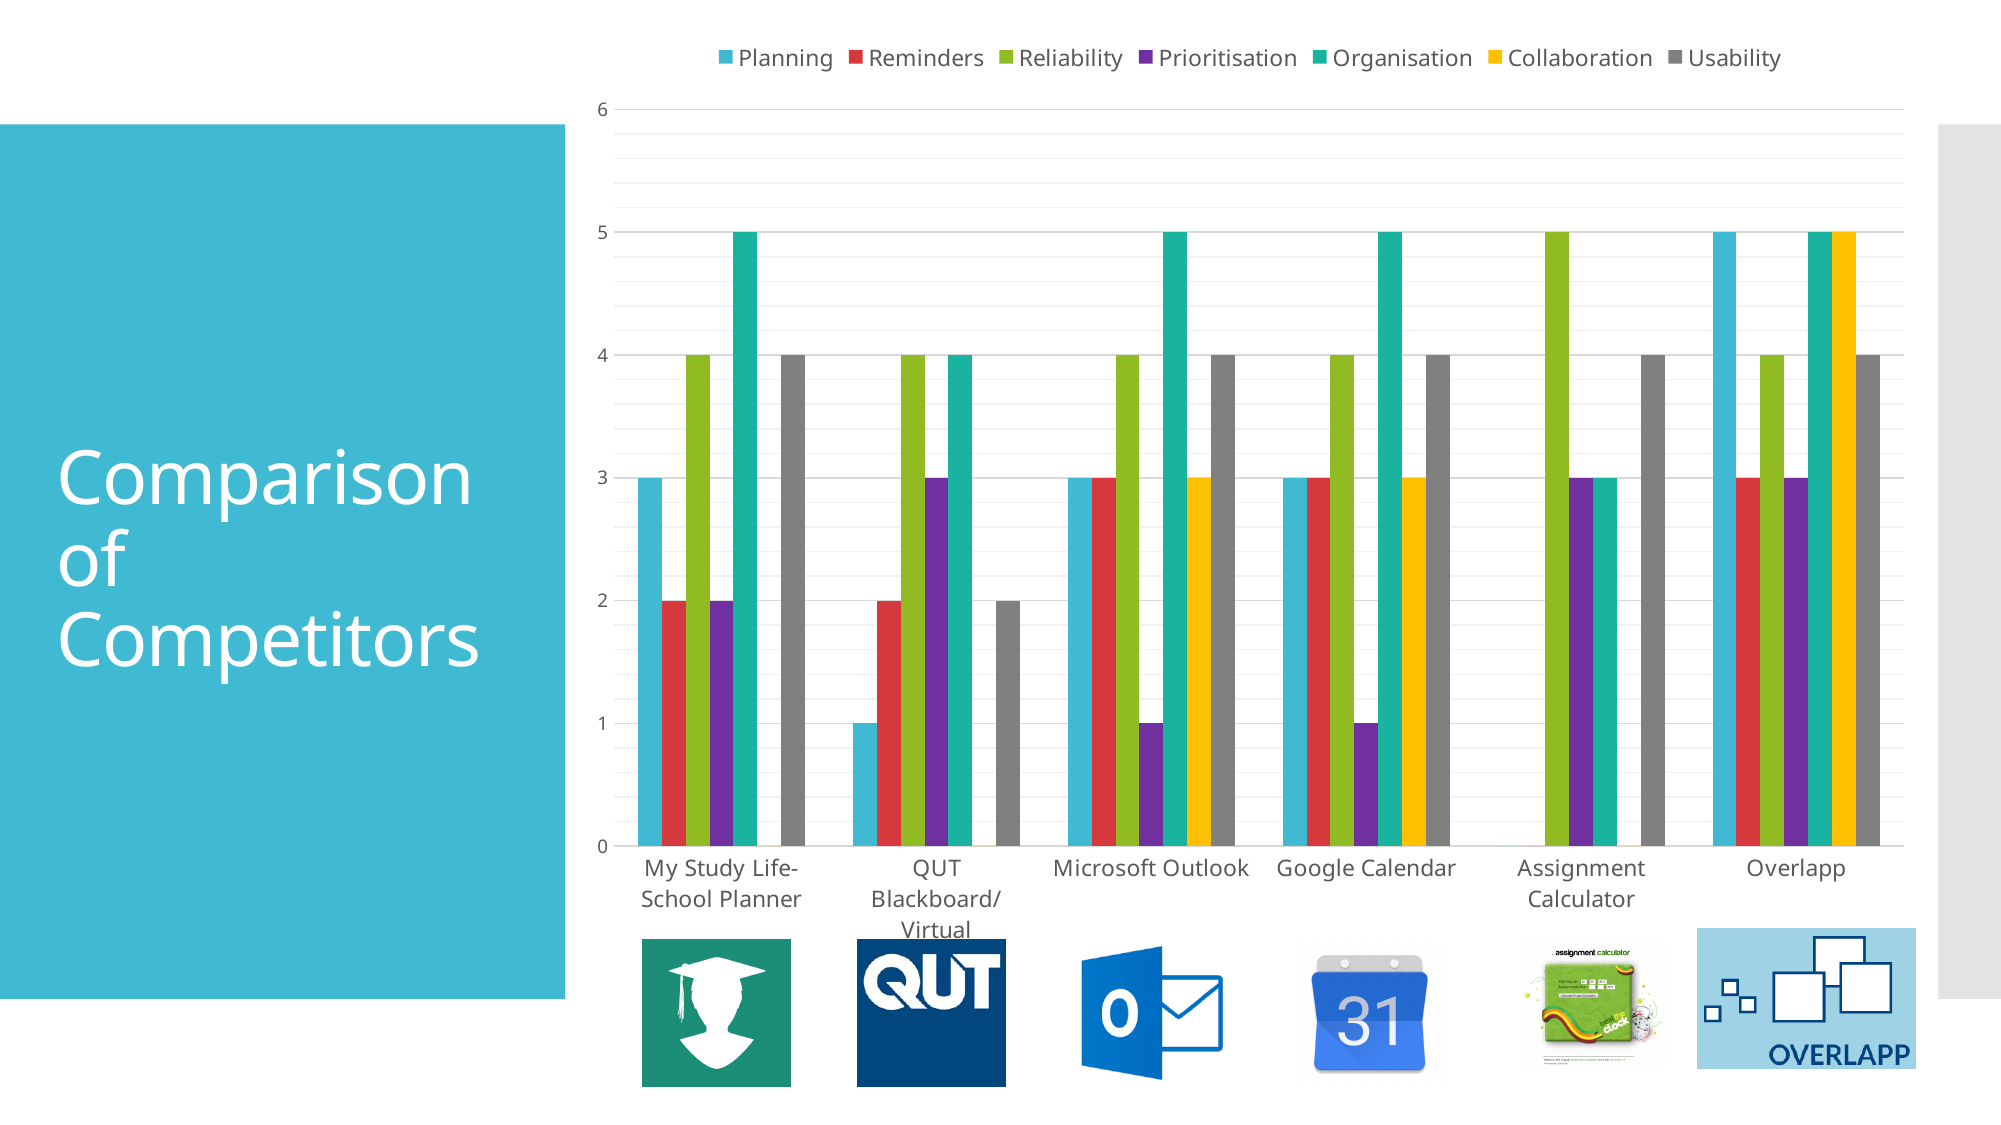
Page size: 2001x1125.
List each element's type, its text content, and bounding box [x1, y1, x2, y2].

picture [1077, 938, 1226, 1087]
picture [1295, 938, 1444, 1087]
picture [642, 938, 791, 1087]
picture [857, 938, 1006, 1087]
title Comparison of Competitors [41, 184, 525, 940]
picture [1520, 938, 1669, 1068]
picture [1697, 928, 1916, 1069]
chart [569, 24, 1932, 940]
